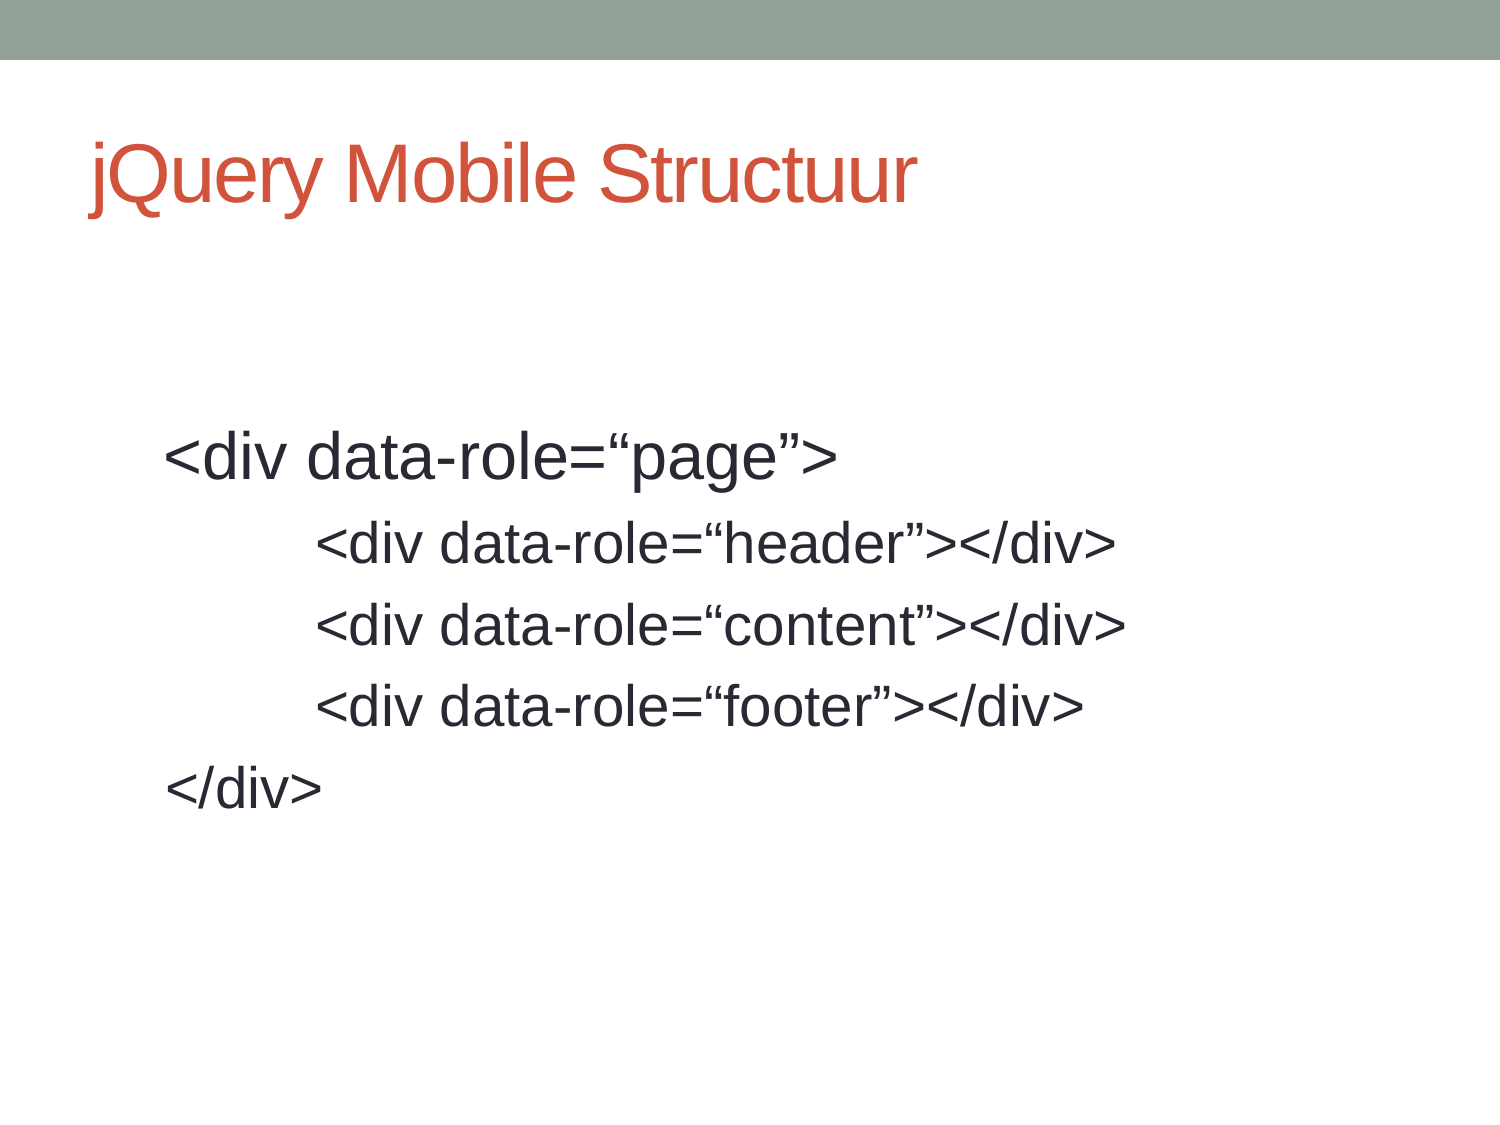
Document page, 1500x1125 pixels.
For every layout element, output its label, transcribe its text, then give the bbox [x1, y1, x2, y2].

title jQuery Mobile Structuur [75, 87, 1425, 250]
list <div data-role=“page”> <div data-role=“header”></div> <div data-role=“content”></div> <div data-role=“footer”></div> </div> [75, 262, 1425, 1063]
